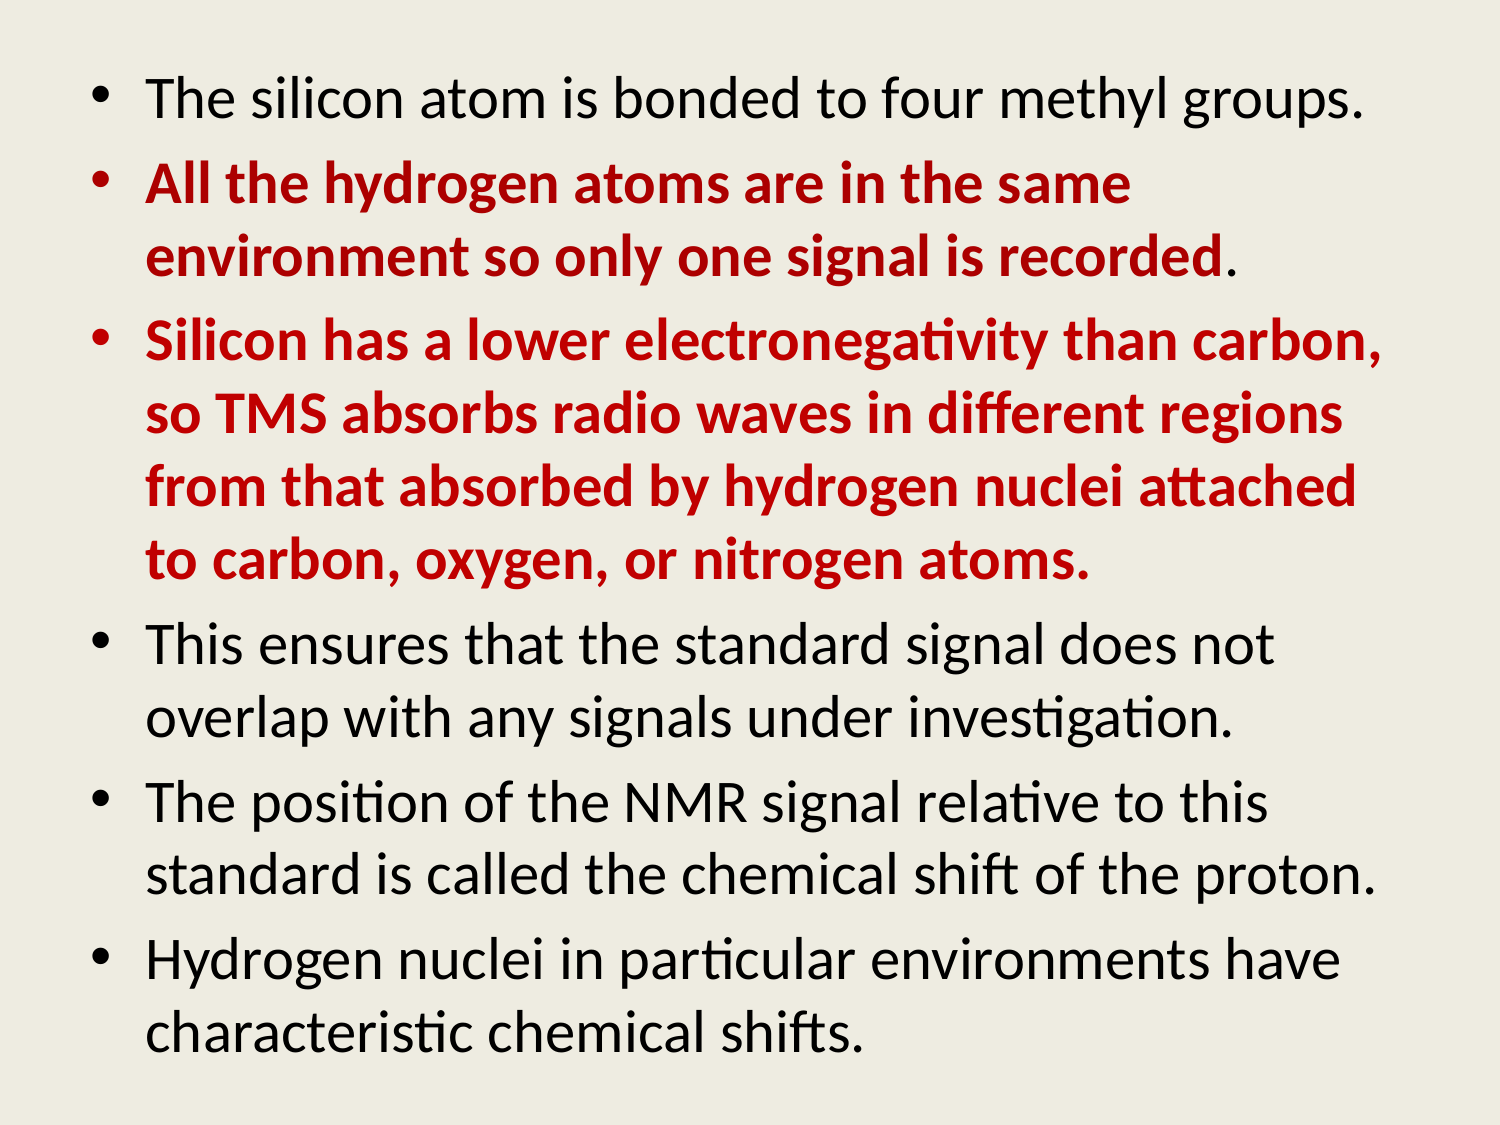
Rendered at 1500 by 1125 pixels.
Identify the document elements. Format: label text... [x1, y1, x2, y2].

list The silicon atom is bonded to four methyl groups. All the hydrogen atoms are in the same environment so only one signal is recorded. Silicon has a lower electronegativity than carbon, so TMS absorbs radio waves in different regions from that absorbed by hydrogen nuclei attached to carbon, oxygen, or nitrogen atoms. This ensures that the standard signal does not overlap with any signals under investigation. The position of the NMR signal relative to this standard is called the chemical shift of the proton. Hydrogen nuclei in particular environments have characteristic chemical shifts. [75, 50, 1425, 1088]
